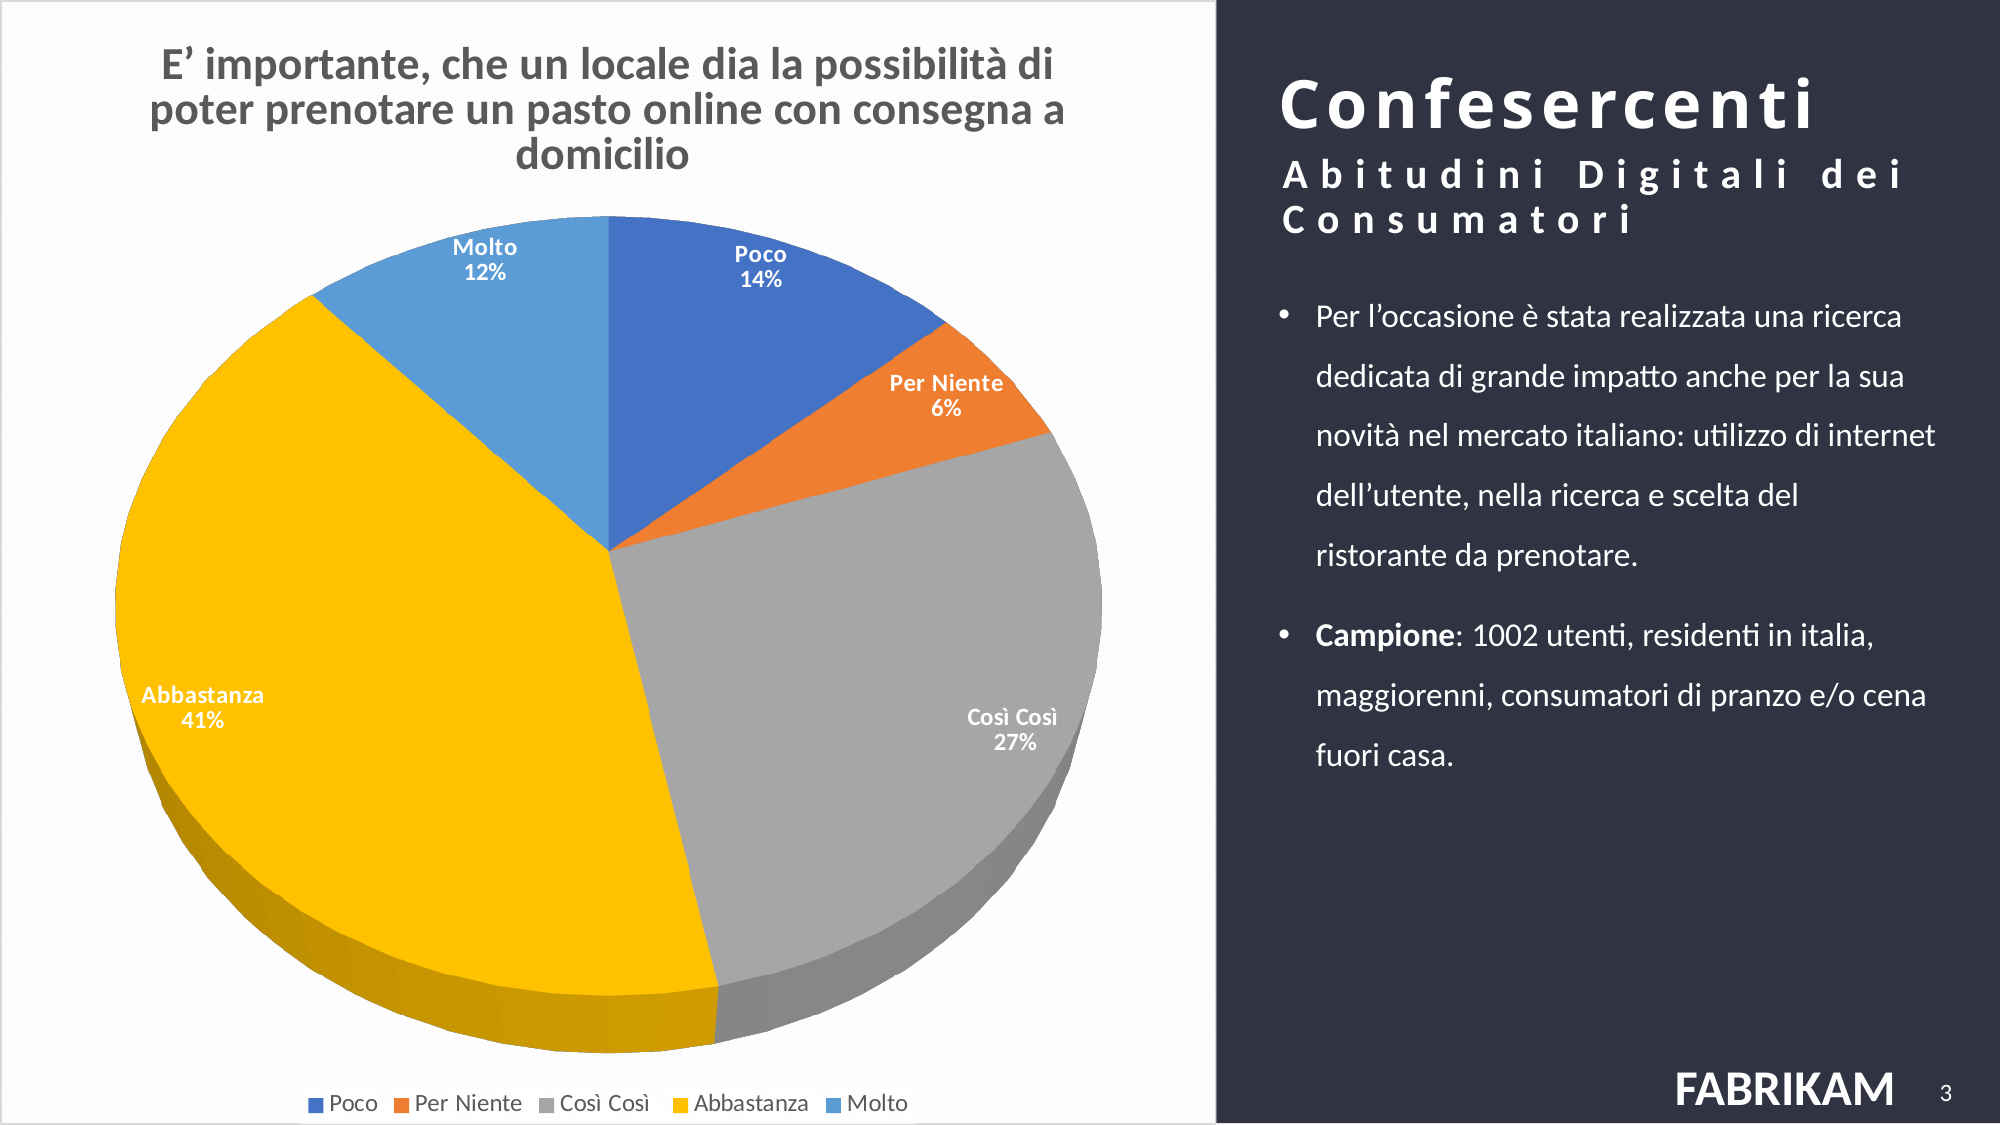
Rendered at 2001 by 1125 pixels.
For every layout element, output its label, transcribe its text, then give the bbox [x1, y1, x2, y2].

slide_number 3 [1894, 1061, 1968, 1121]
title Confesercenti [1278, 59, 1938, 154]
list Per l’occasione è stata realizzata una ricerca dedicata di grande impatto anche per la sua novità nel mercato italiano: utilizzo di internet dell’utente, nella ricerca e scelta del ristorante da prenotare. Campione: 1002 utenti, residenti in italia, maggiorenni, consumatori di pranzo e/o cena fuori casa. [1278, 266, 1938, 1028]
chart [0, 0, 1217, 1125]
list Abitudini Digitali dei Consumatori [1282, 164, 1938, 232]
